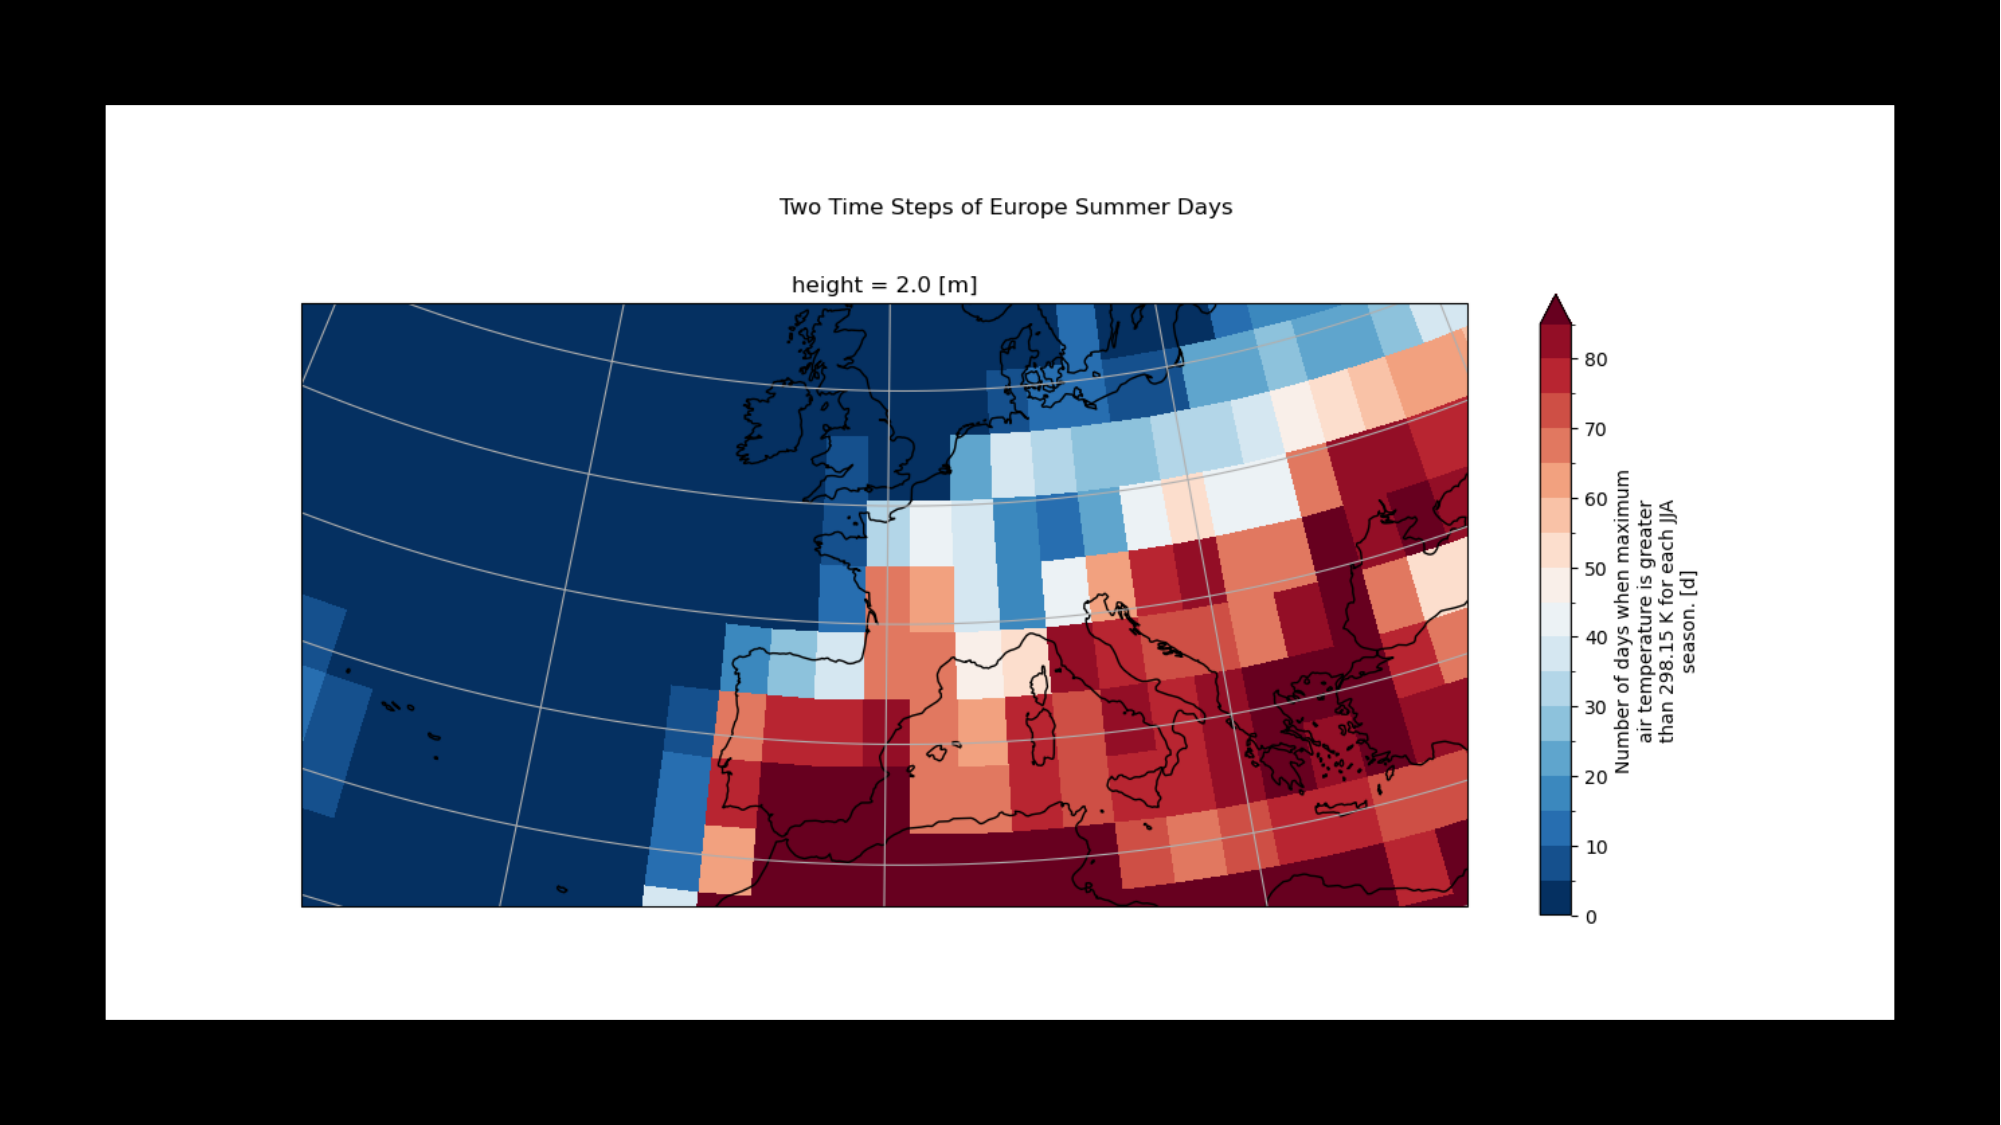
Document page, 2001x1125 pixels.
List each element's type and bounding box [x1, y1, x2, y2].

text_box [0, 0, 2000, 1125]
picture [288, 185, 1712, 940]
text_box [107, 106, 1893, 1019]
